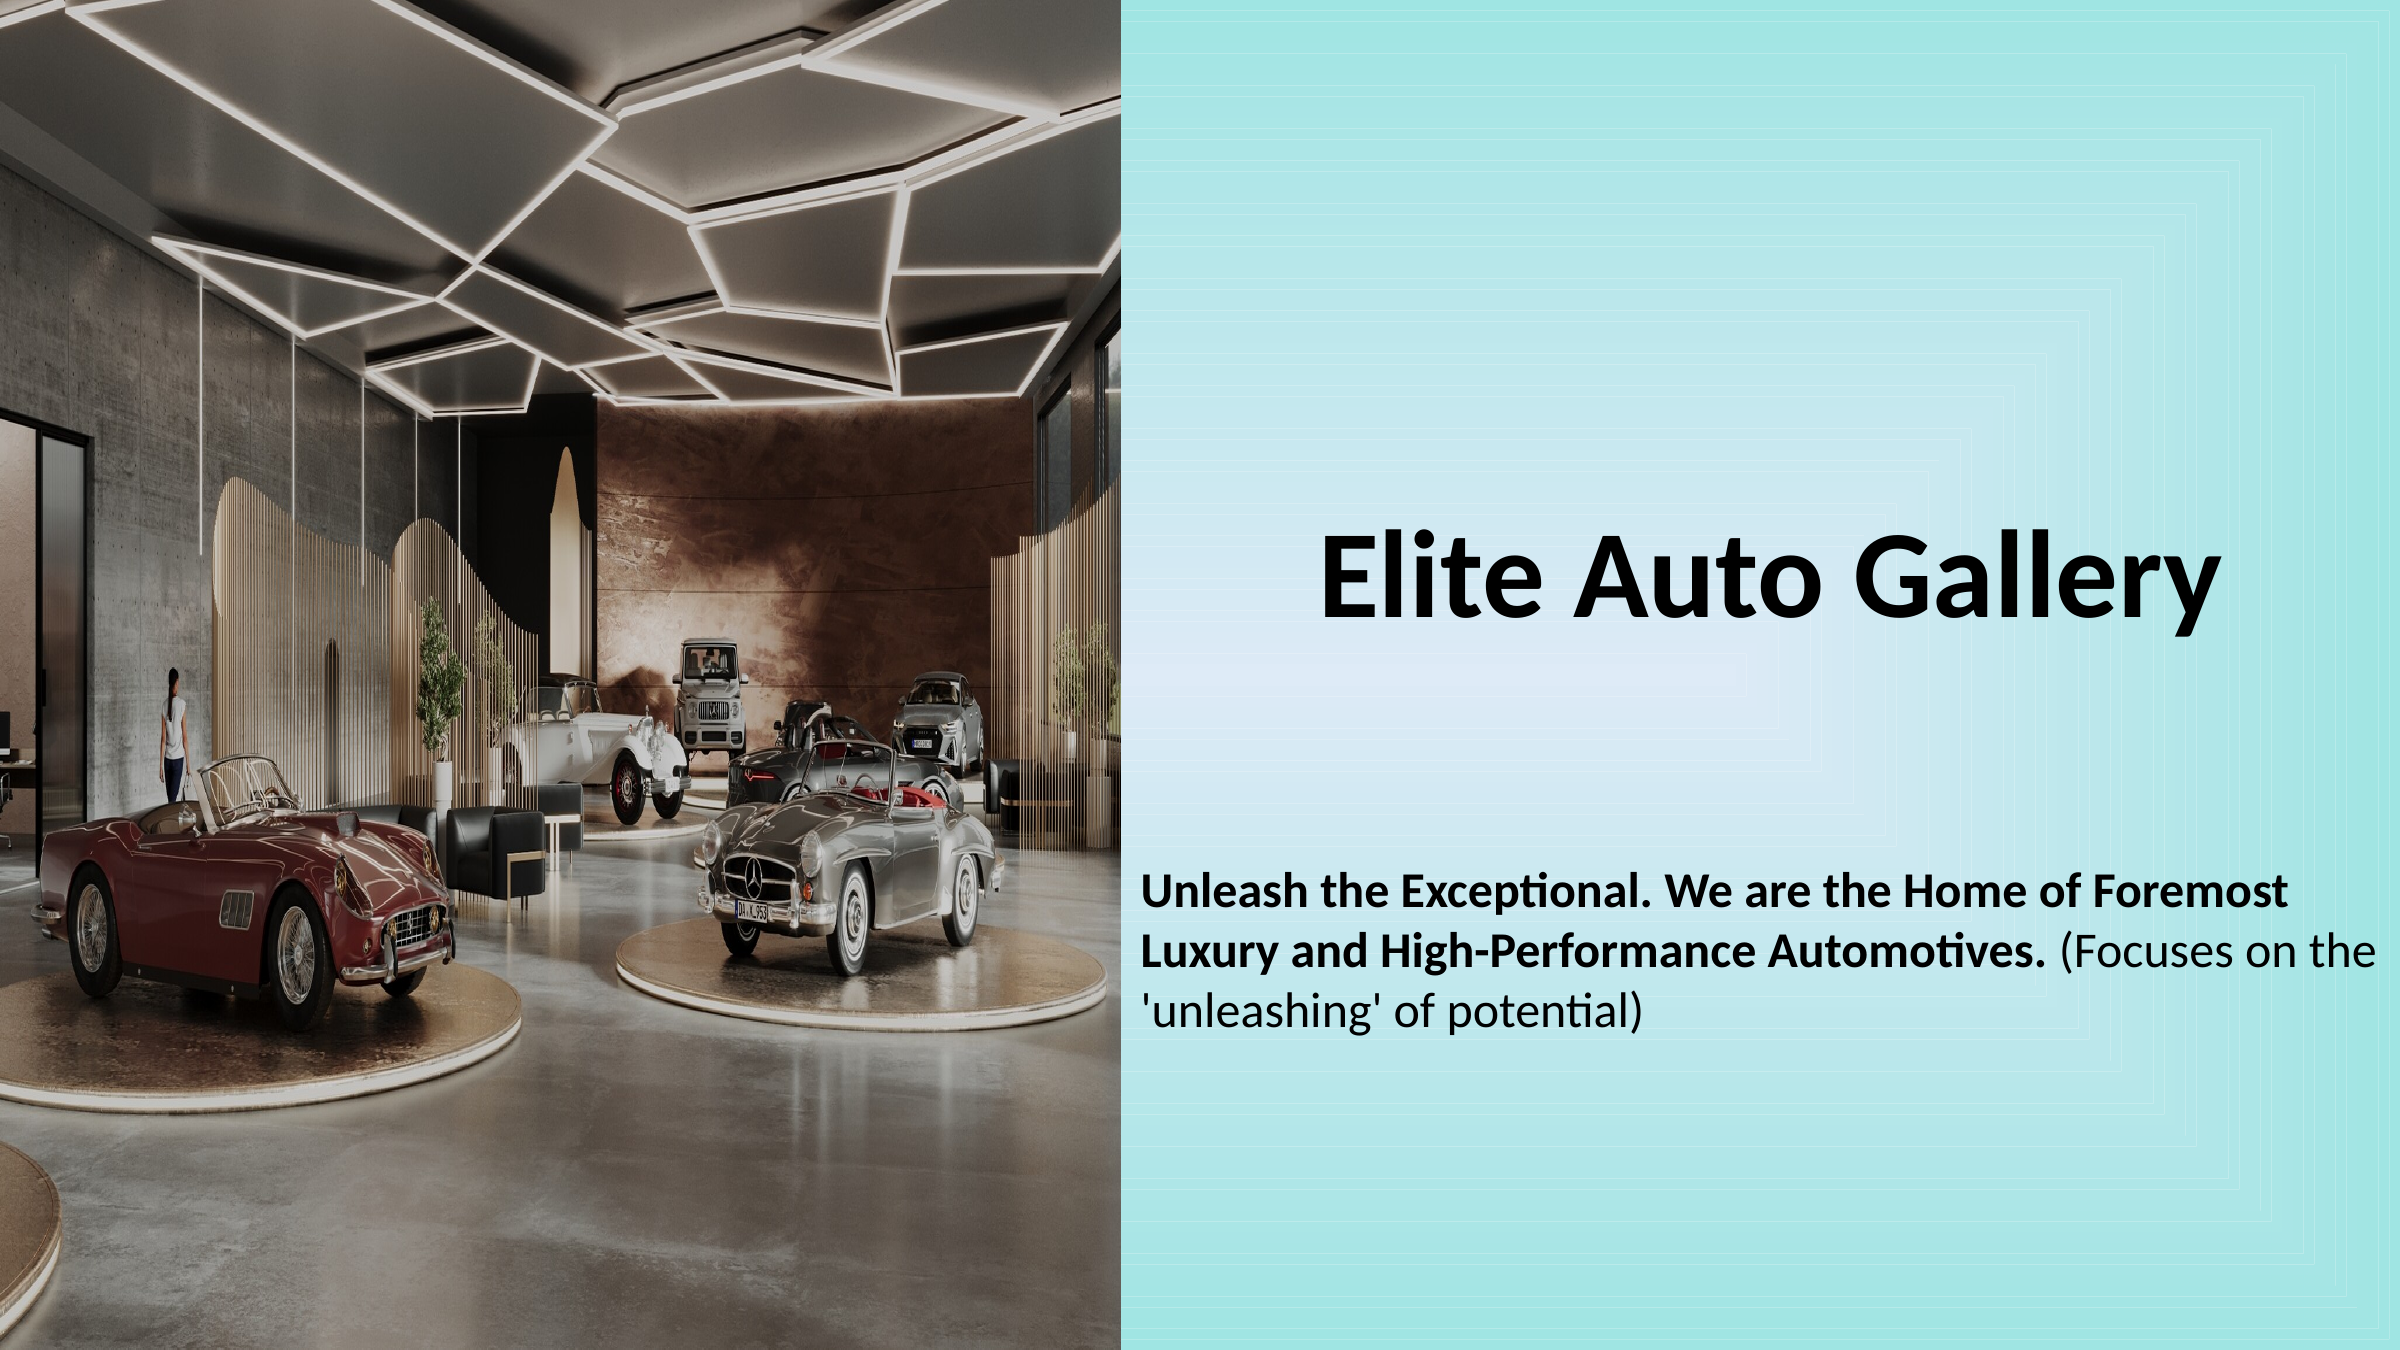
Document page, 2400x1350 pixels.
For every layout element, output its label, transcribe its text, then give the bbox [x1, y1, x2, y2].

text_box Unleash the Exceptional. We are the Home of Foremost Luxury and High-Performance Automotives. (Focuses on the 'unleashing' of potential) [1140, 857, 2381, 1100]
picture [0, 0, 1122, 1350]
text_box Elite Auto Gallery [1318, 492, 2249, 609]
